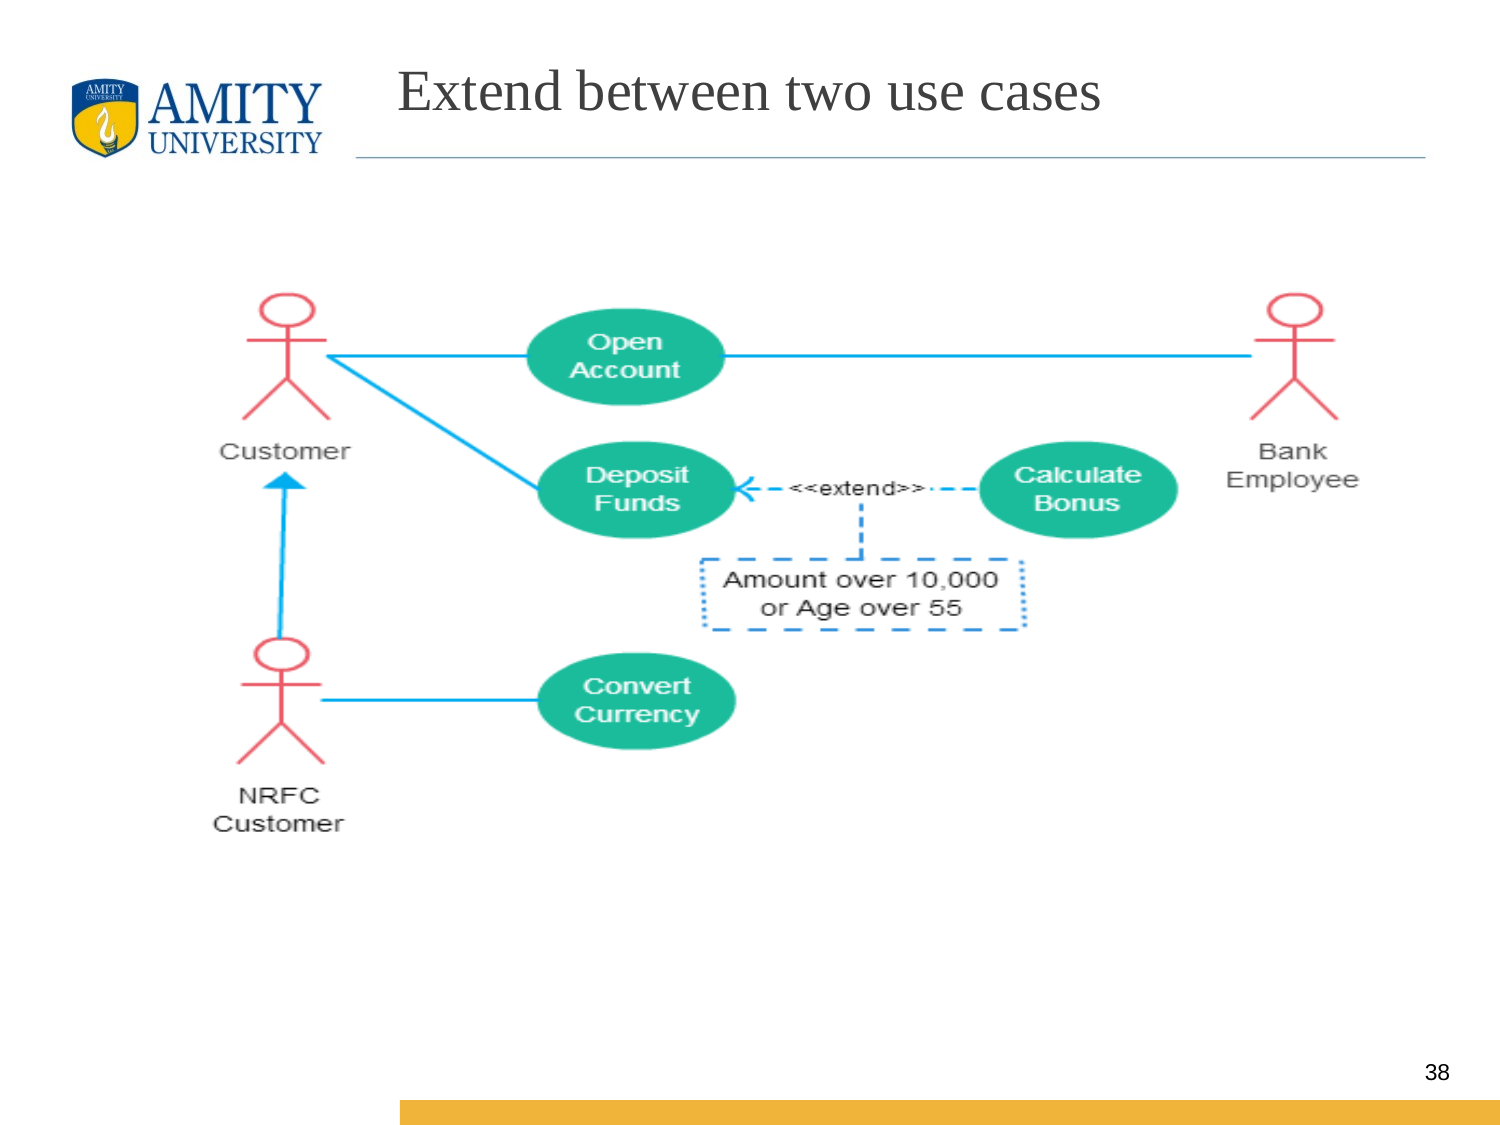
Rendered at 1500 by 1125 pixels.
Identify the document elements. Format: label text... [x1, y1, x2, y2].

title Extend between two use cases [75, 45, 1425, 233]
picture [0, 0, 1500, 188]
picture [199, 278, 1376, 847]
slide_number 38 [1115, 1049, 1466, 1125]
